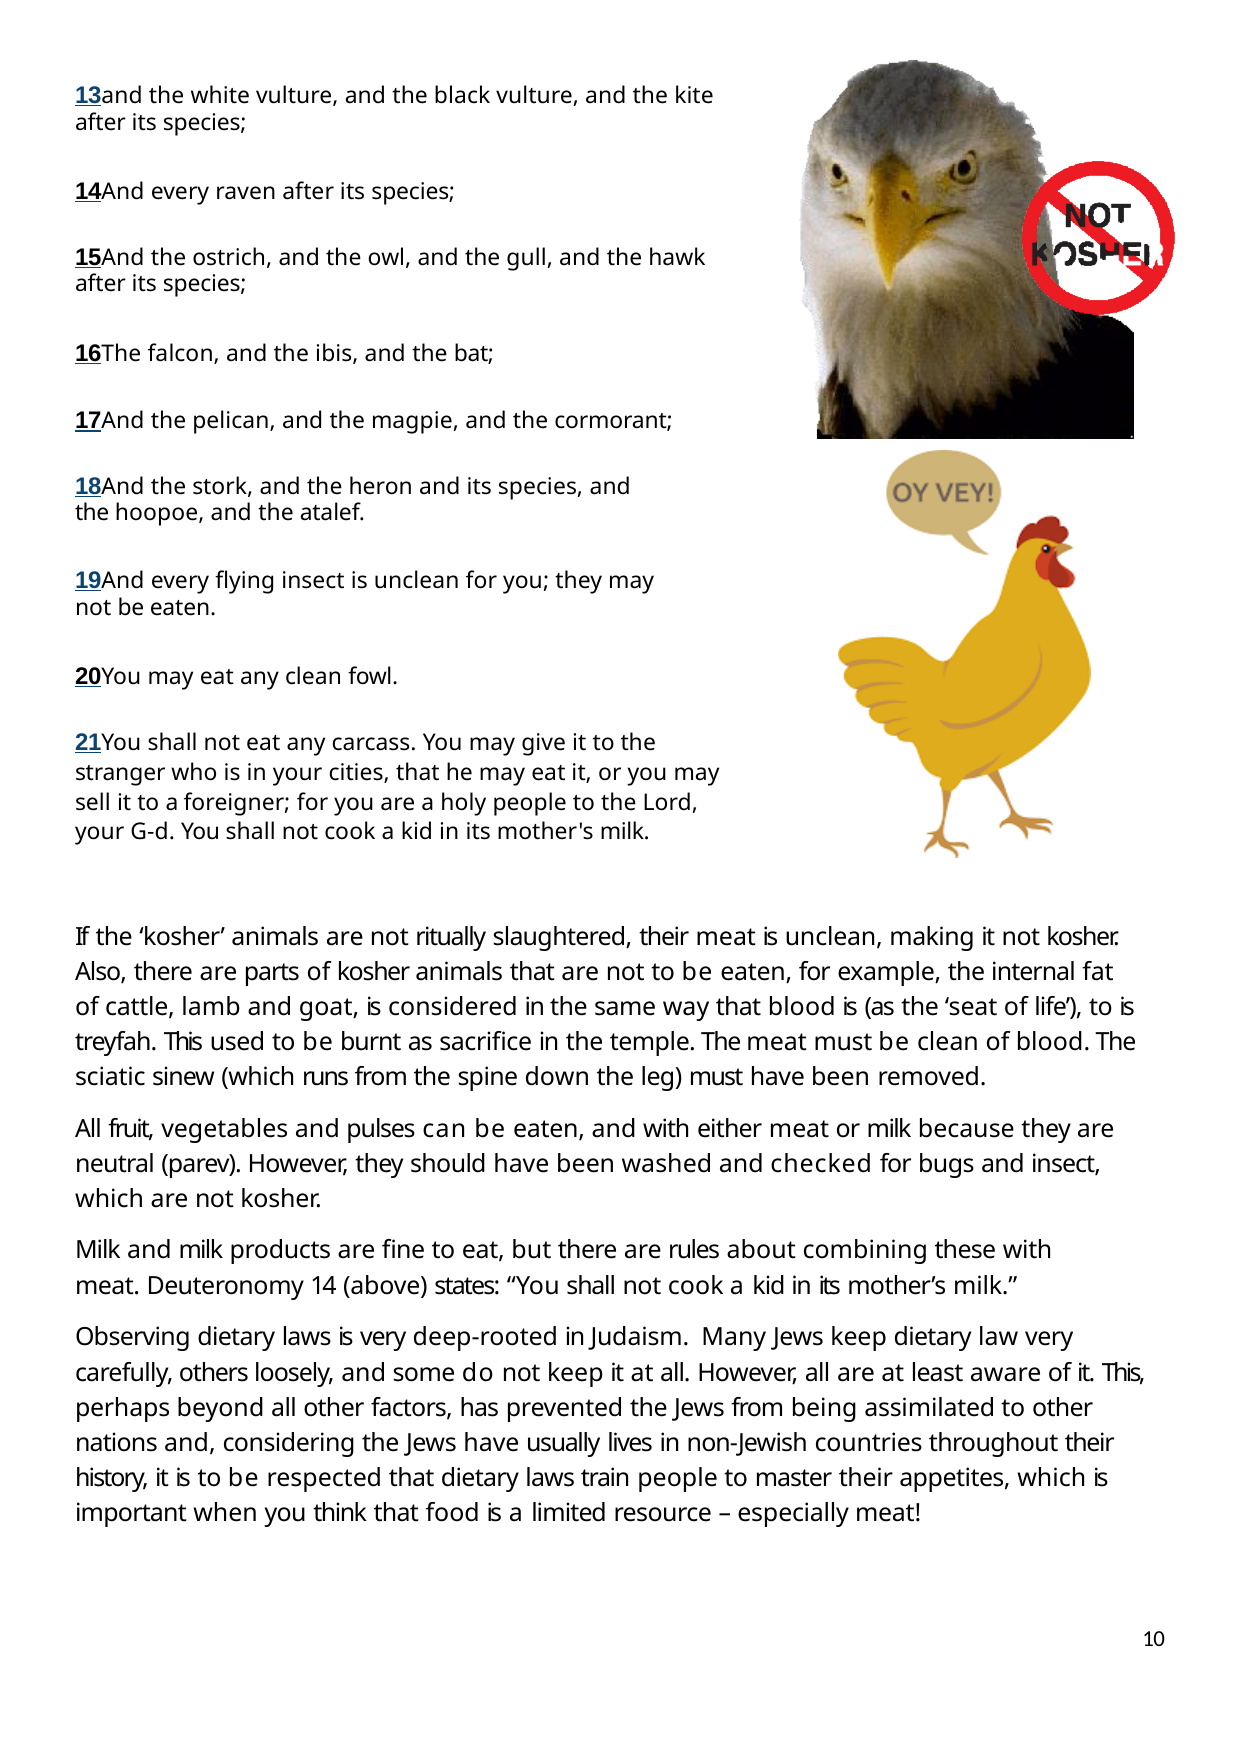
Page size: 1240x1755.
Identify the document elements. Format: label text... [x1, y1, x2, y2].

table_cell 16The falcon, and the ibis, and the bat; [70, 319, 730, 386]
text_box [798, 60, 1179, 439]
table_cell 20You may eat any clean fowl. [70, 642, 730, 709]
table_cell 18And the stork, and the heron and its species, and the hoopoe, and the atalef. [70, 454, 730, 548]
table_cell 14And every raven after its species; [70, 157, 730, 225]
text_box If the ‘kosher’ animals are not ritually slaughtered, their meat is unclean, making it not kosher. Also, there are parts of kosher animals that are not to be eaten, for example, the internal fat of cattle, lamb and goat, is considered in the same way that blood is (as the ‘seat of life’), to is treyfah. This used to be burnt as sacrifice in the temple. The meat must be clean of blood. The sciatic sinew (which runs from the spine down the leg) must have been removed. All fruit, vegetables and pulses can be eaten, and with either meat or milk because they are neutral (parev). However, they should have been washed and checked for bugs and insect, which are not kosher. Milk and milk products are fine to eat, but there are rules about combining these with meat. Deuteronomy 14 (above) states: “You shall not cook a kid in its mother’s milk.” Observing dietary laws is very deep-rooted in Judaism. Many Jews keep dietary law very carefully, others loosely, and some do not keep it at all. However, all are at least aware of it. This, perhaps beyond all other factors, has prevented the Jews from being assimilated to other nations and, considering the Jews have usually lives in non-Jewish countries throughout their history, it is to be respected that dietary laws train people to master their appetites, which is important when you think that food is a limited resource – especially meat! [72, 913, 1160, 1526]
table_cell 21You shall not eat any carcass. You may give it to the stranger who is in your cities, that he may eat it, or you may sell it to a foreigner; for you are a holy people to the Lord, your G-d. You shall not cook a kid in its mother's milk. [70, 709, 730, 846]
table_header 13and the white vulture, and the black vulture, and the kite after its species; [70, 84, 730, 157]
table_cell 19And every flying insect is unclean for you; they may not be eaten. [70, 548, 730, 642]
slide_number 10 [1135, 1626, 1175, 1755]
picture [838, 450, 1092, 859]
table_cell 15And the ostrich, and the owl, and the gull, and the hawk after its species; [70, 225, 730, 319]
table_cell 17And the pelican, and the magpie, and the cormorant; [70, 386, 730, 454]
